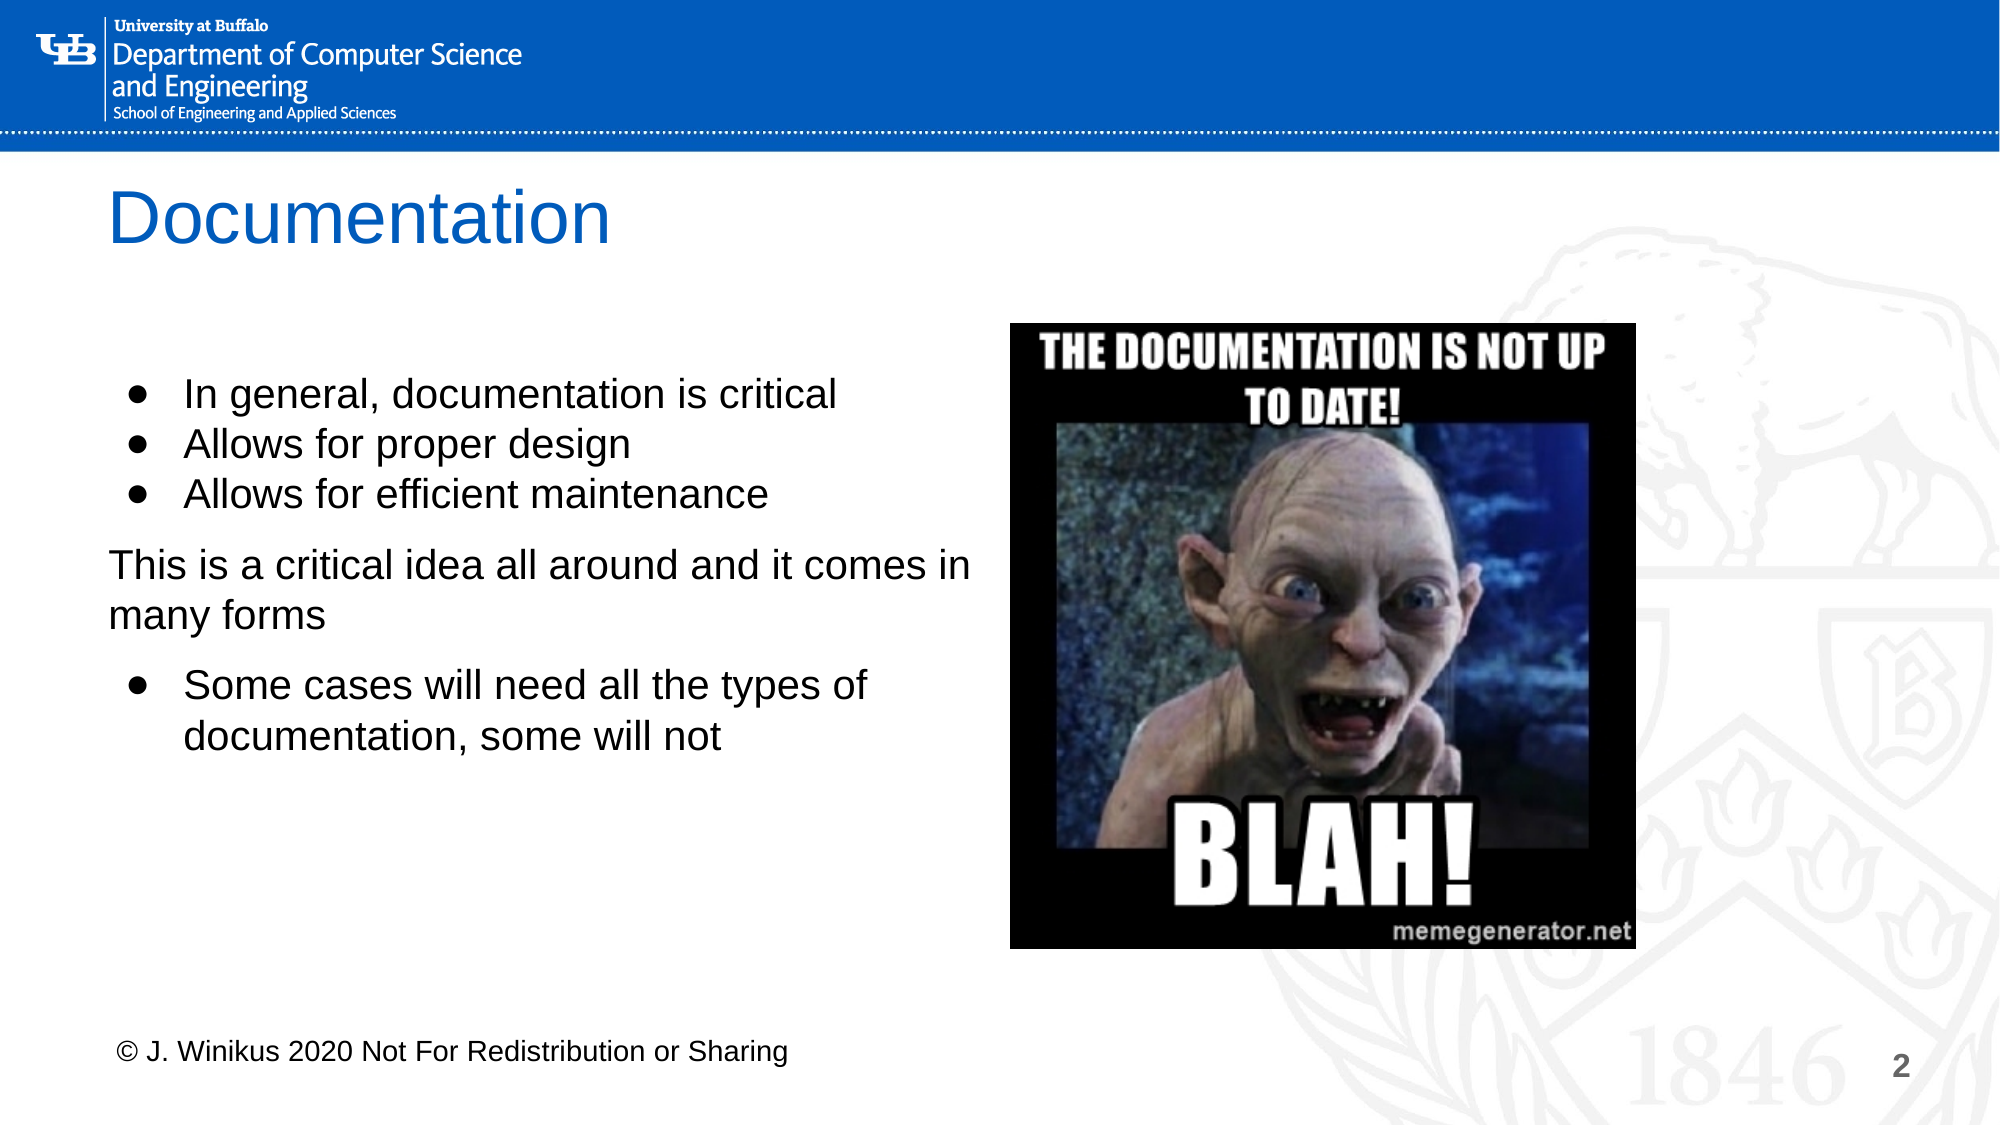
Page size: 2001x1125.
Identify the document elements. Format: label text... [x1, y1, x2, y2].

list In general, documentation is critical Allows for proper design Allows for efficient maintenance This is a critical idea all around and it comes in many forms Some cases will need all the types of documentation, some will not [93, 359, 989, 981]
picture [0, 0, 2000, 1125]
title Documentation [93, 178, 1818, 321]
